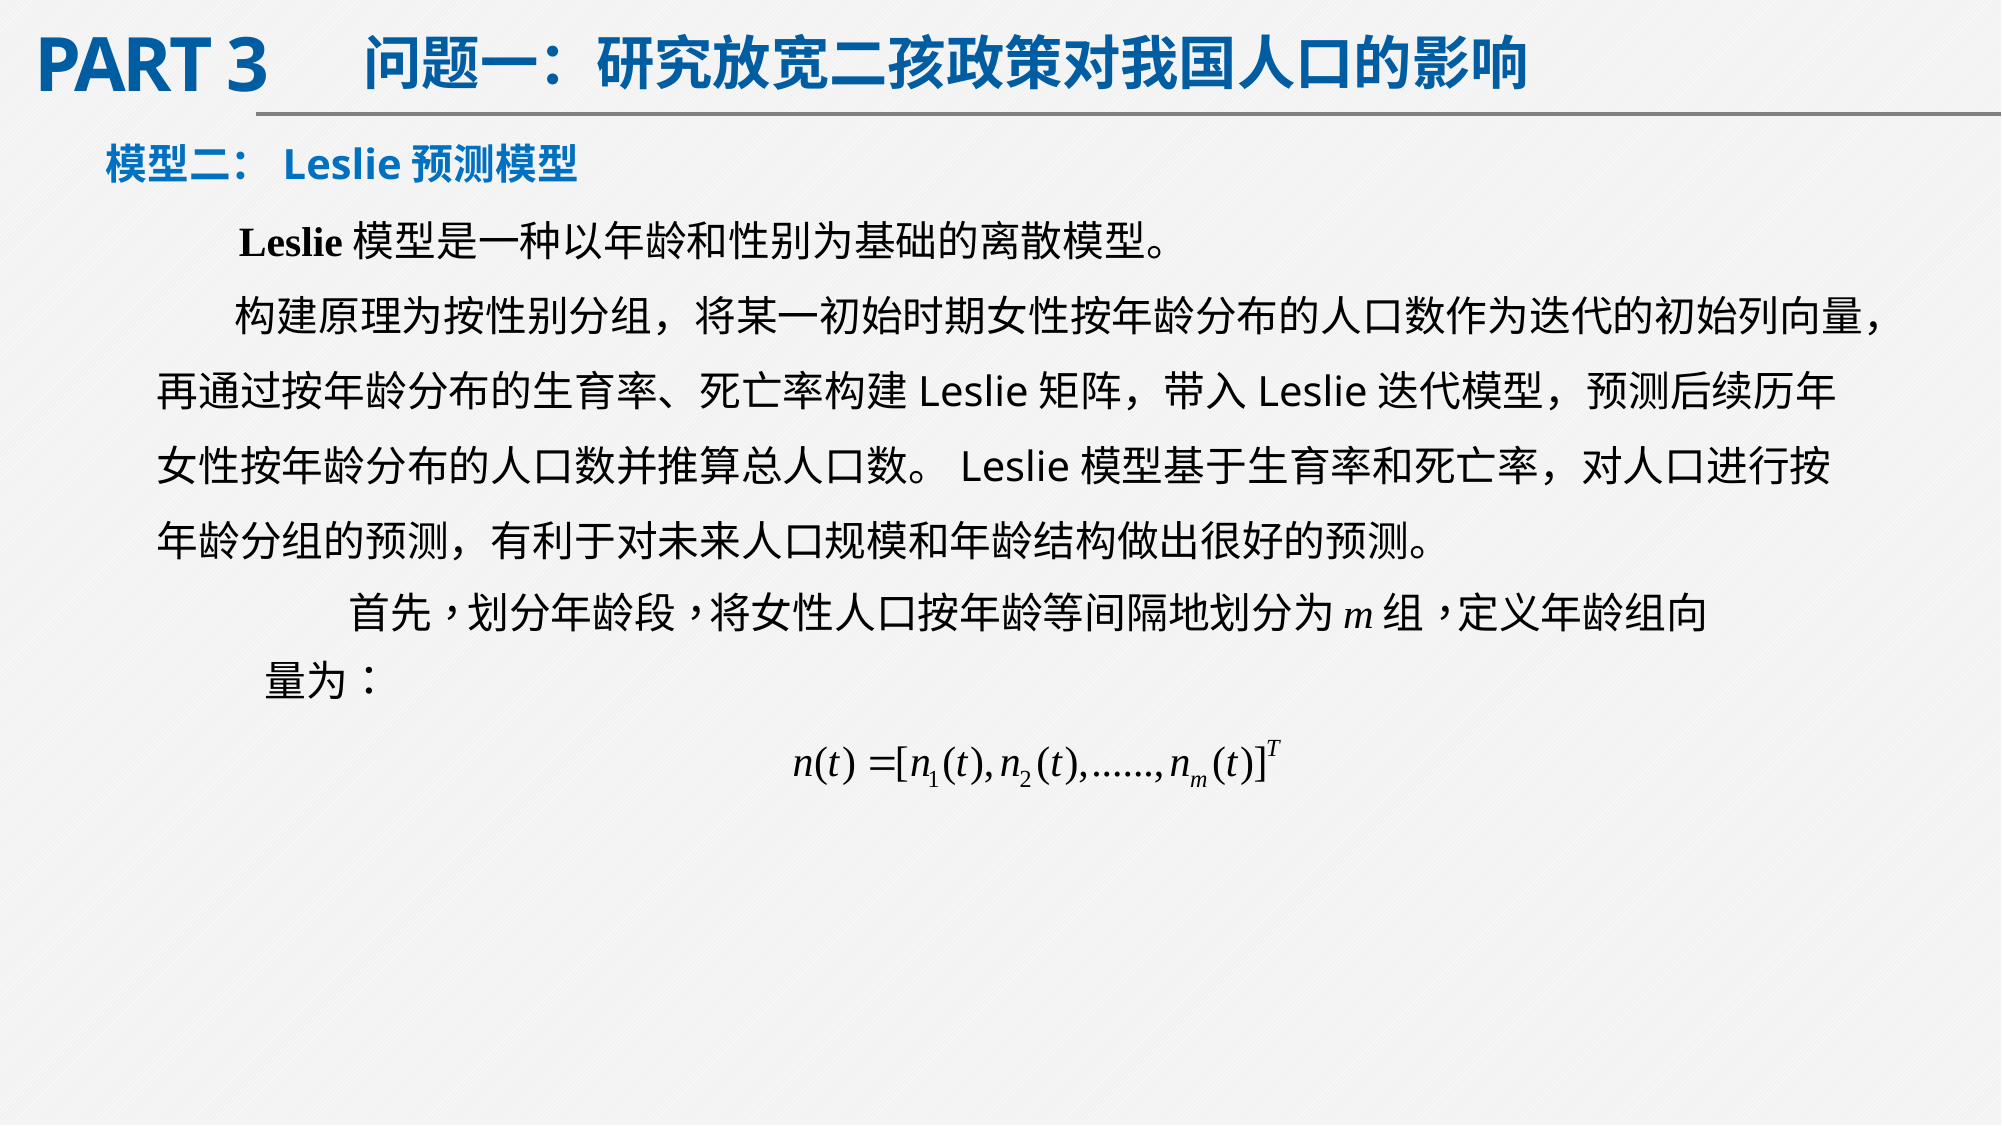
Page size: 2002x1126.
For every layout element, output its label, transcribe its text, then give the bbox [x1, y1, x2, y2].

text_box Leslie模型是一种以年龄和性别为基础的离散模型。 构建原理为按性别分组，将某一初始时期女性按年龄分布的人口数作为迭代的初始列向量，再通过按年龄分布的生育率、死亡率构建Leslie矩阵，带入Leslie迭代模型，预测后续历年女性按年龄分布的人口数并推算总人口数。Leslie模型基于生育率和死亡率，对人口进行按年龄分组的预测，有利于对未来人口规模和年龄结构做出很好的预测。 [141, 182, 1887, 572]
picture [264, 575, 1710, 819]
text_box PART 3 [14, 6, 351, 117]
text_box 问题一：研究放宽二孩政策对我国人口的影响 [351, 19, 1802, 104]
text_box 模型二：Leslie预测模型 [90, 130, 925, 196]
